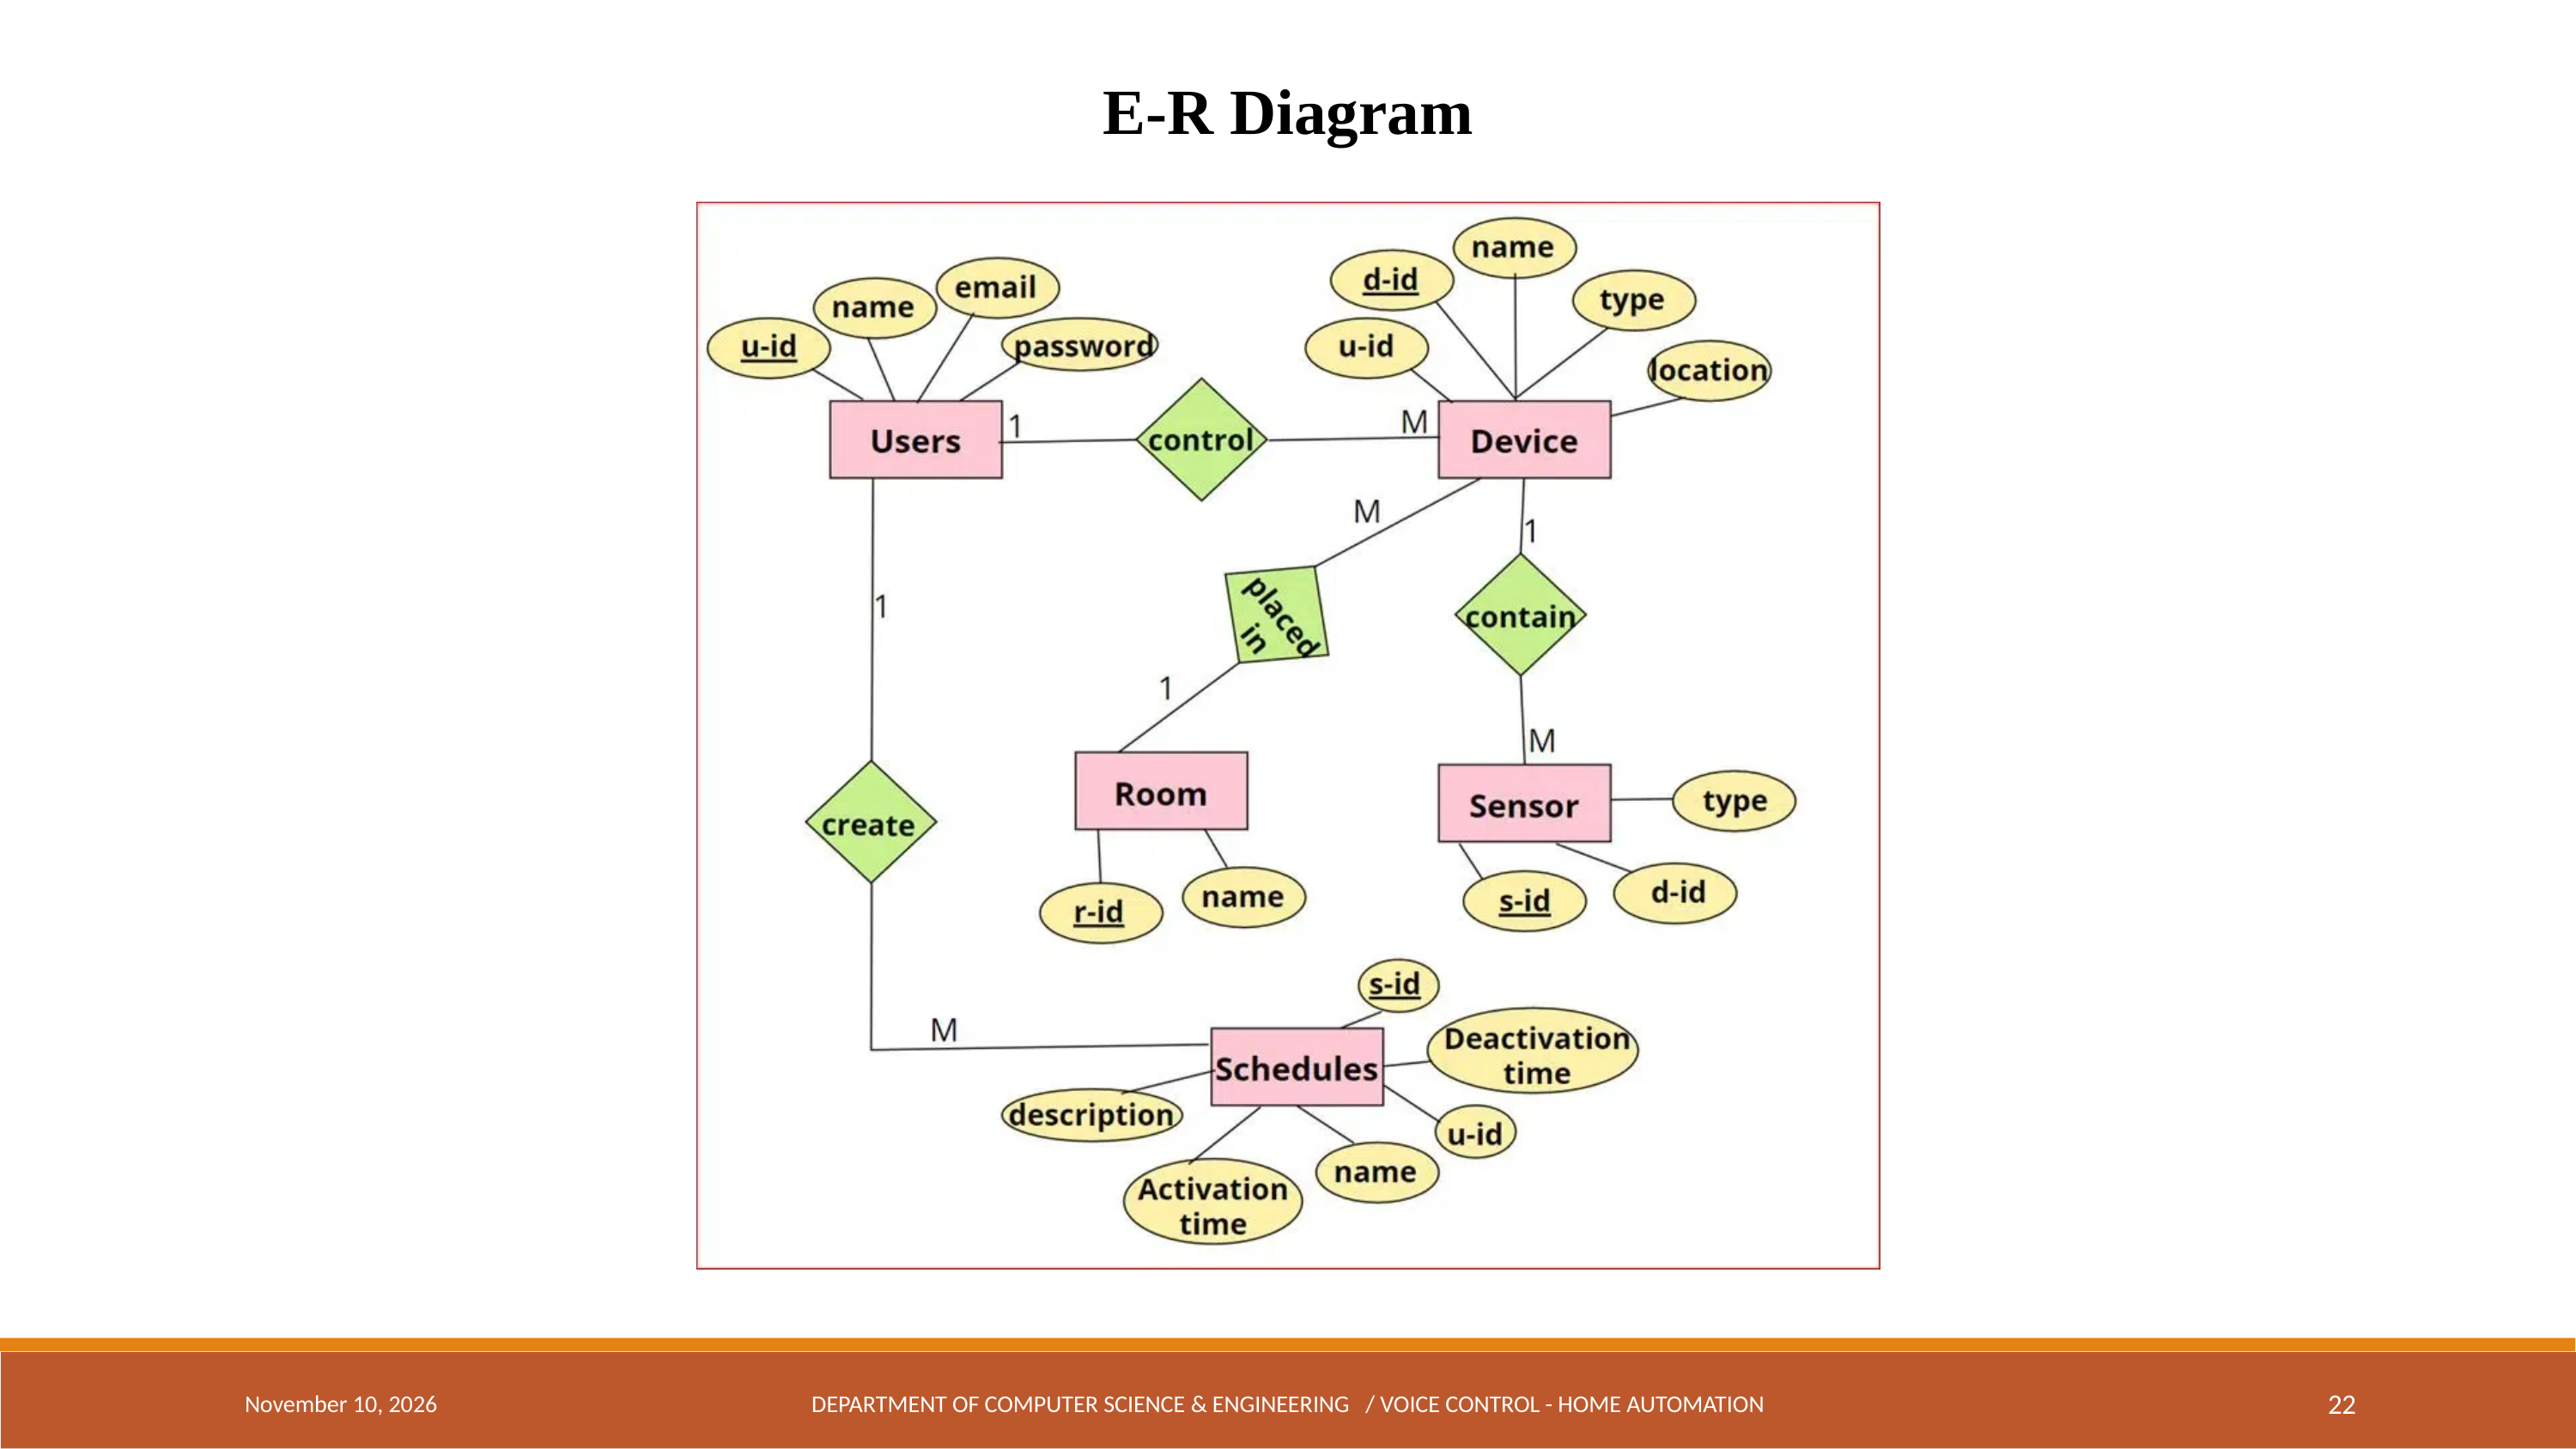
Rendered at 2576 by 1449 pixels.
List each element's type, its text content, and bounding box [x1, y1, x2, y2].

slide_number 22 [2092, 1364, 2369, 1442]
picture [696, 202, 1880, 1270]
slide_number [232, 1364, 755, 1442]
footer DEPARTMENT OF COMPUTER SCIENCE & ENGINEERING / Voice Control - Home Automation [779, 1364, 1798, 1442]
text_box E-R Diagram [1090, 64, 1486, 154]
